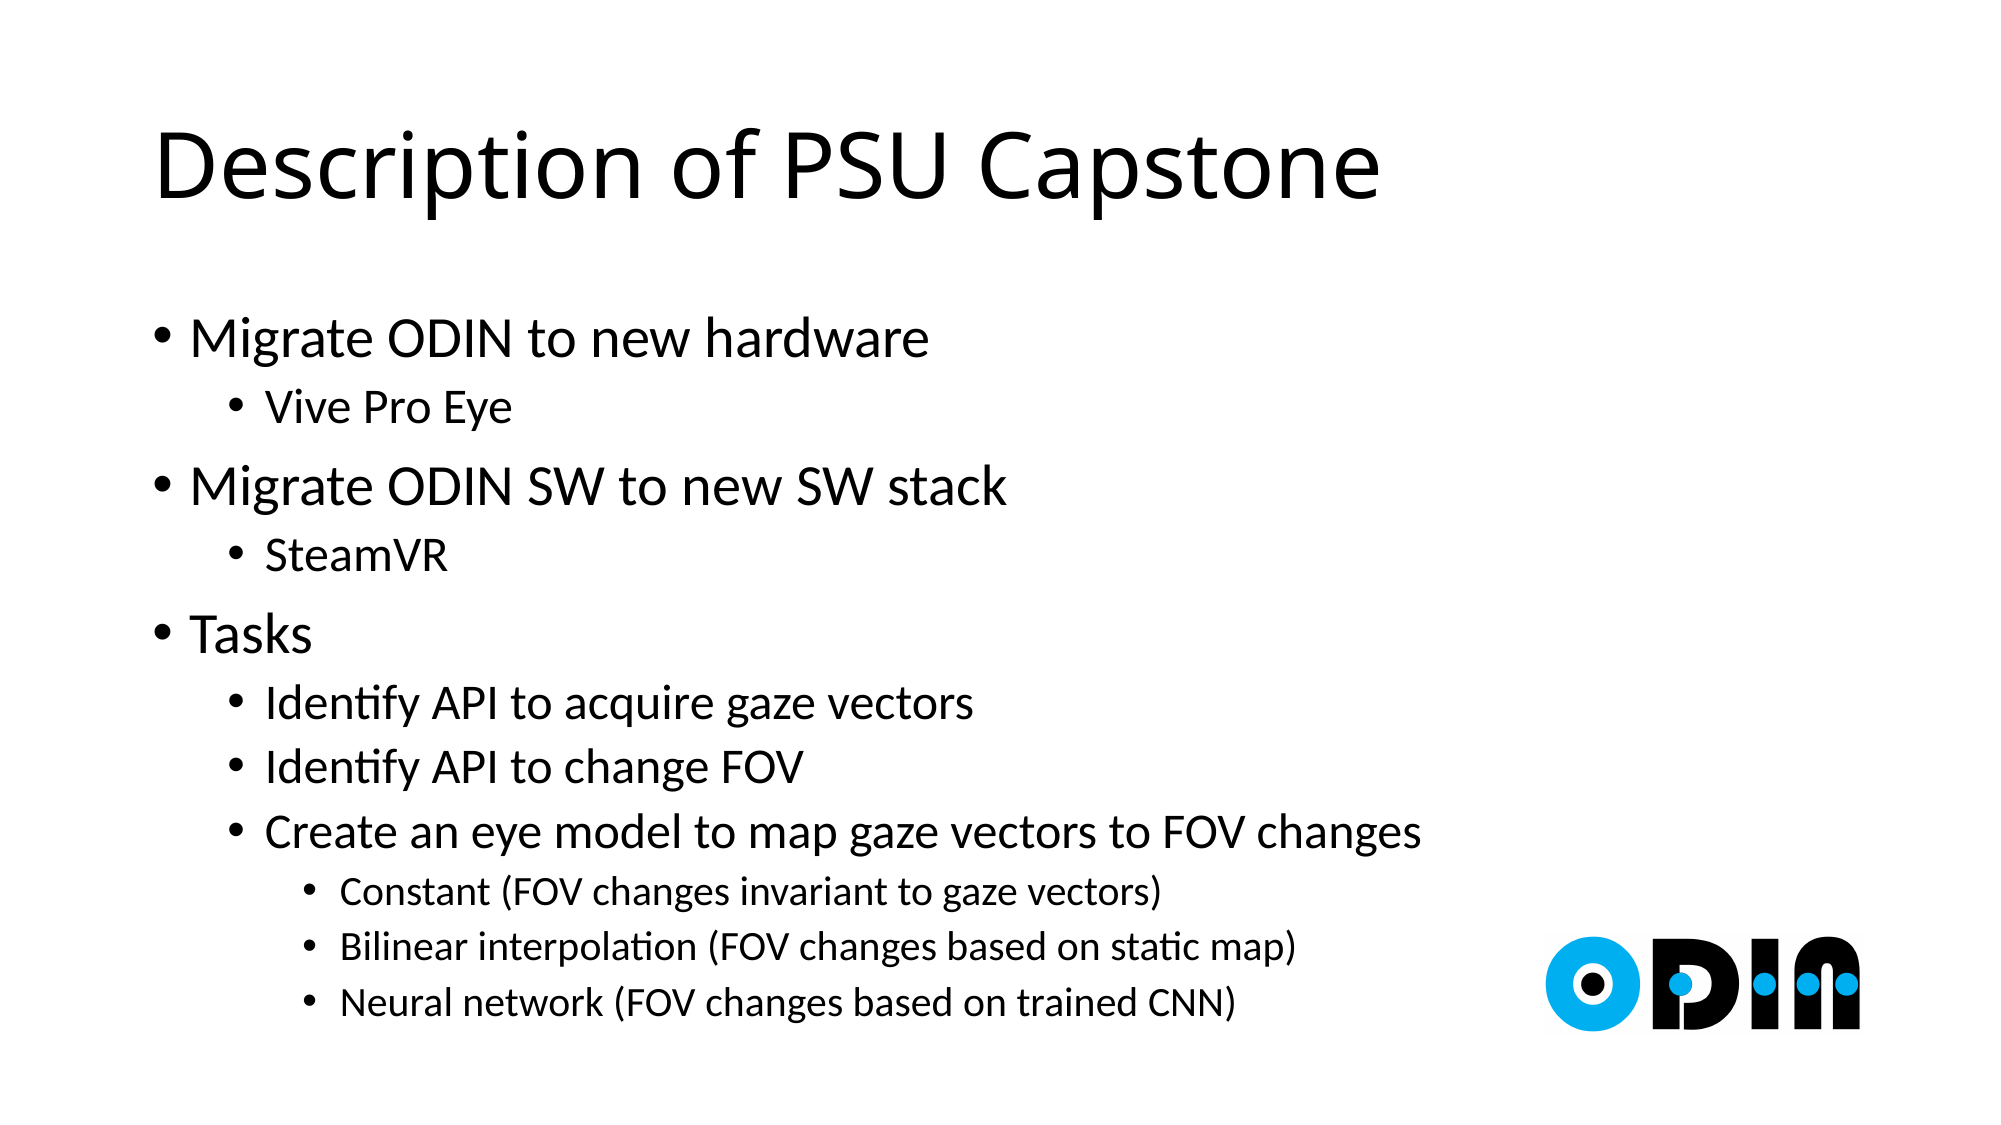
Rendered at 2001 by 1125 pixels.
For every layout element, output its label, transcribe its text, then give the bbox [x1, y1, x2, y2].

list Migrate ODIN to new hardware Vive Pro Eye Migrate ODIN SW to new SW stack SteamVR Tasks Identify API to acquire gaze vectors Identify API to change FOV Create an eye model to map gaze vectors to FOV changes Constant (FOV changes invariant to gaze vectors) Bilinear interpolation (FOV changes based on static map) Neural network (FOV changes based on trained CNN) [137, 299, 1894, 1068]
title Description of PSU Capstone [137, 59, 1863, 278]
